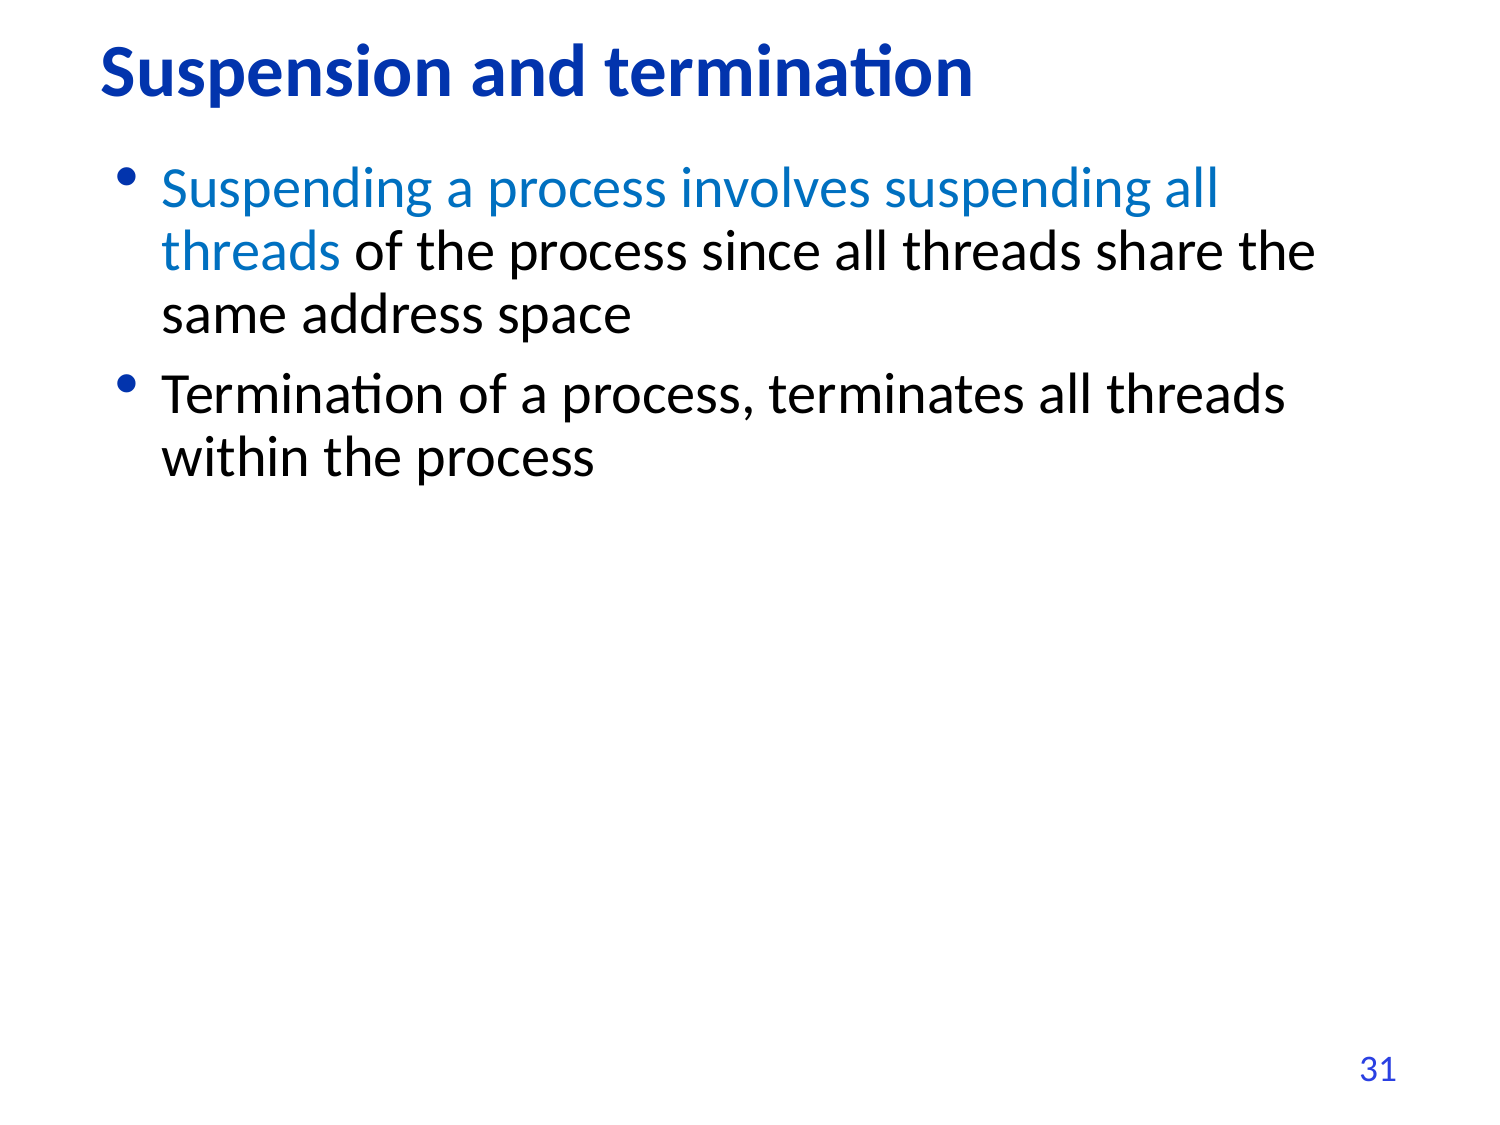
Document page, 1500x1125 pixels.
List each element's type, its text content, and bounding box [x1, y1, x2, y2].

title Suspension and termination [85, 28, 1261, 117]
list Suspending a process involves suspending all threads of the process since all threads share the same address space Termination of a process, terminates all threads within the process [99, 149, 1400, 988]
